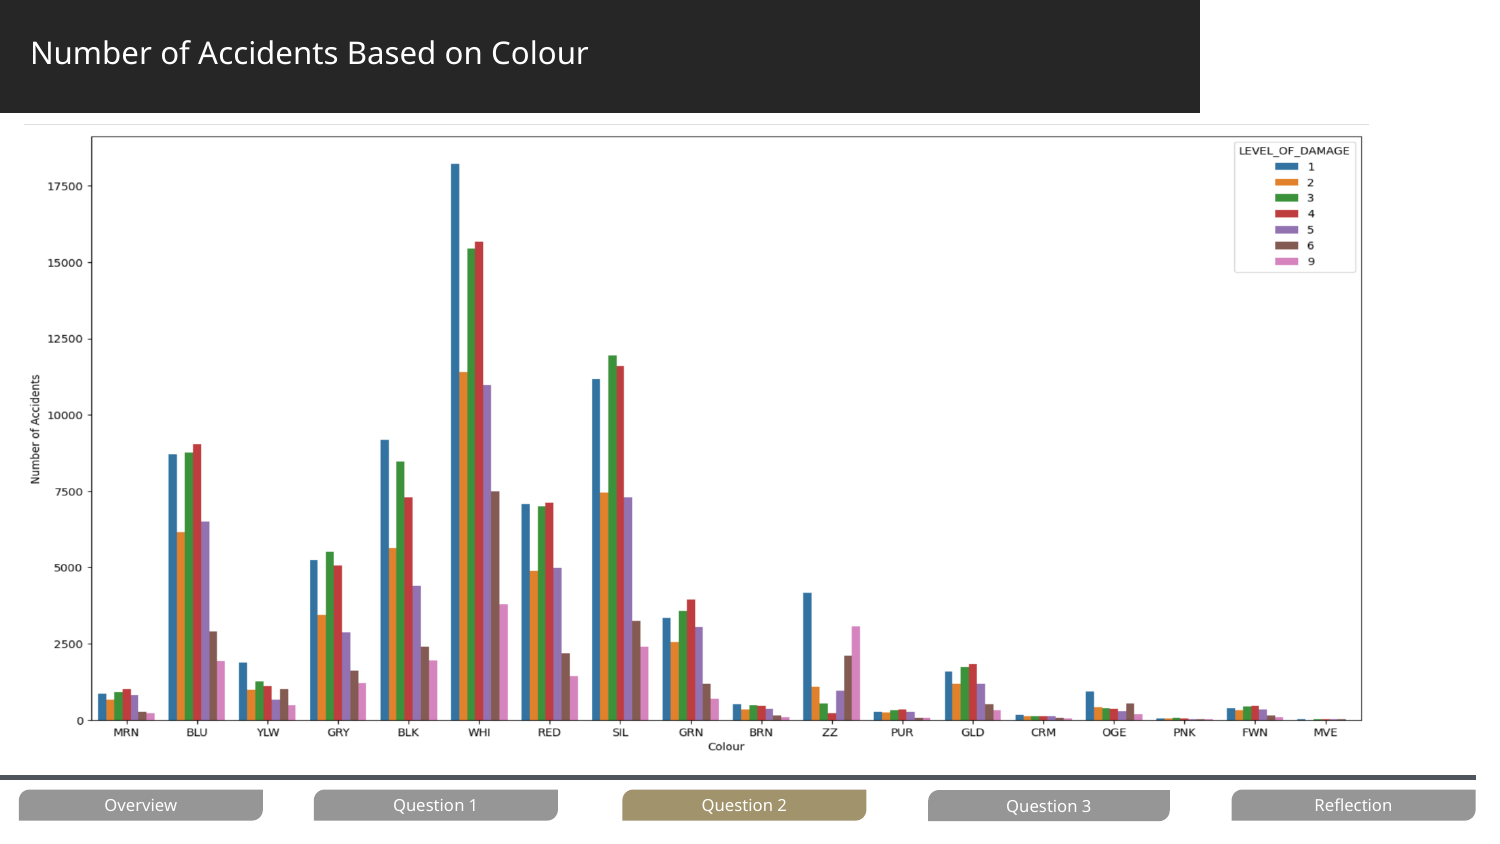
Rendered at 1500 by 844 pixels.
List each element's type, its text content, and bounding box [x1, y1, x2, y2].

picture [24, 124, 1369, 768]
title Number of Accidents Based on Colour [18, 9, 1154, 100]
